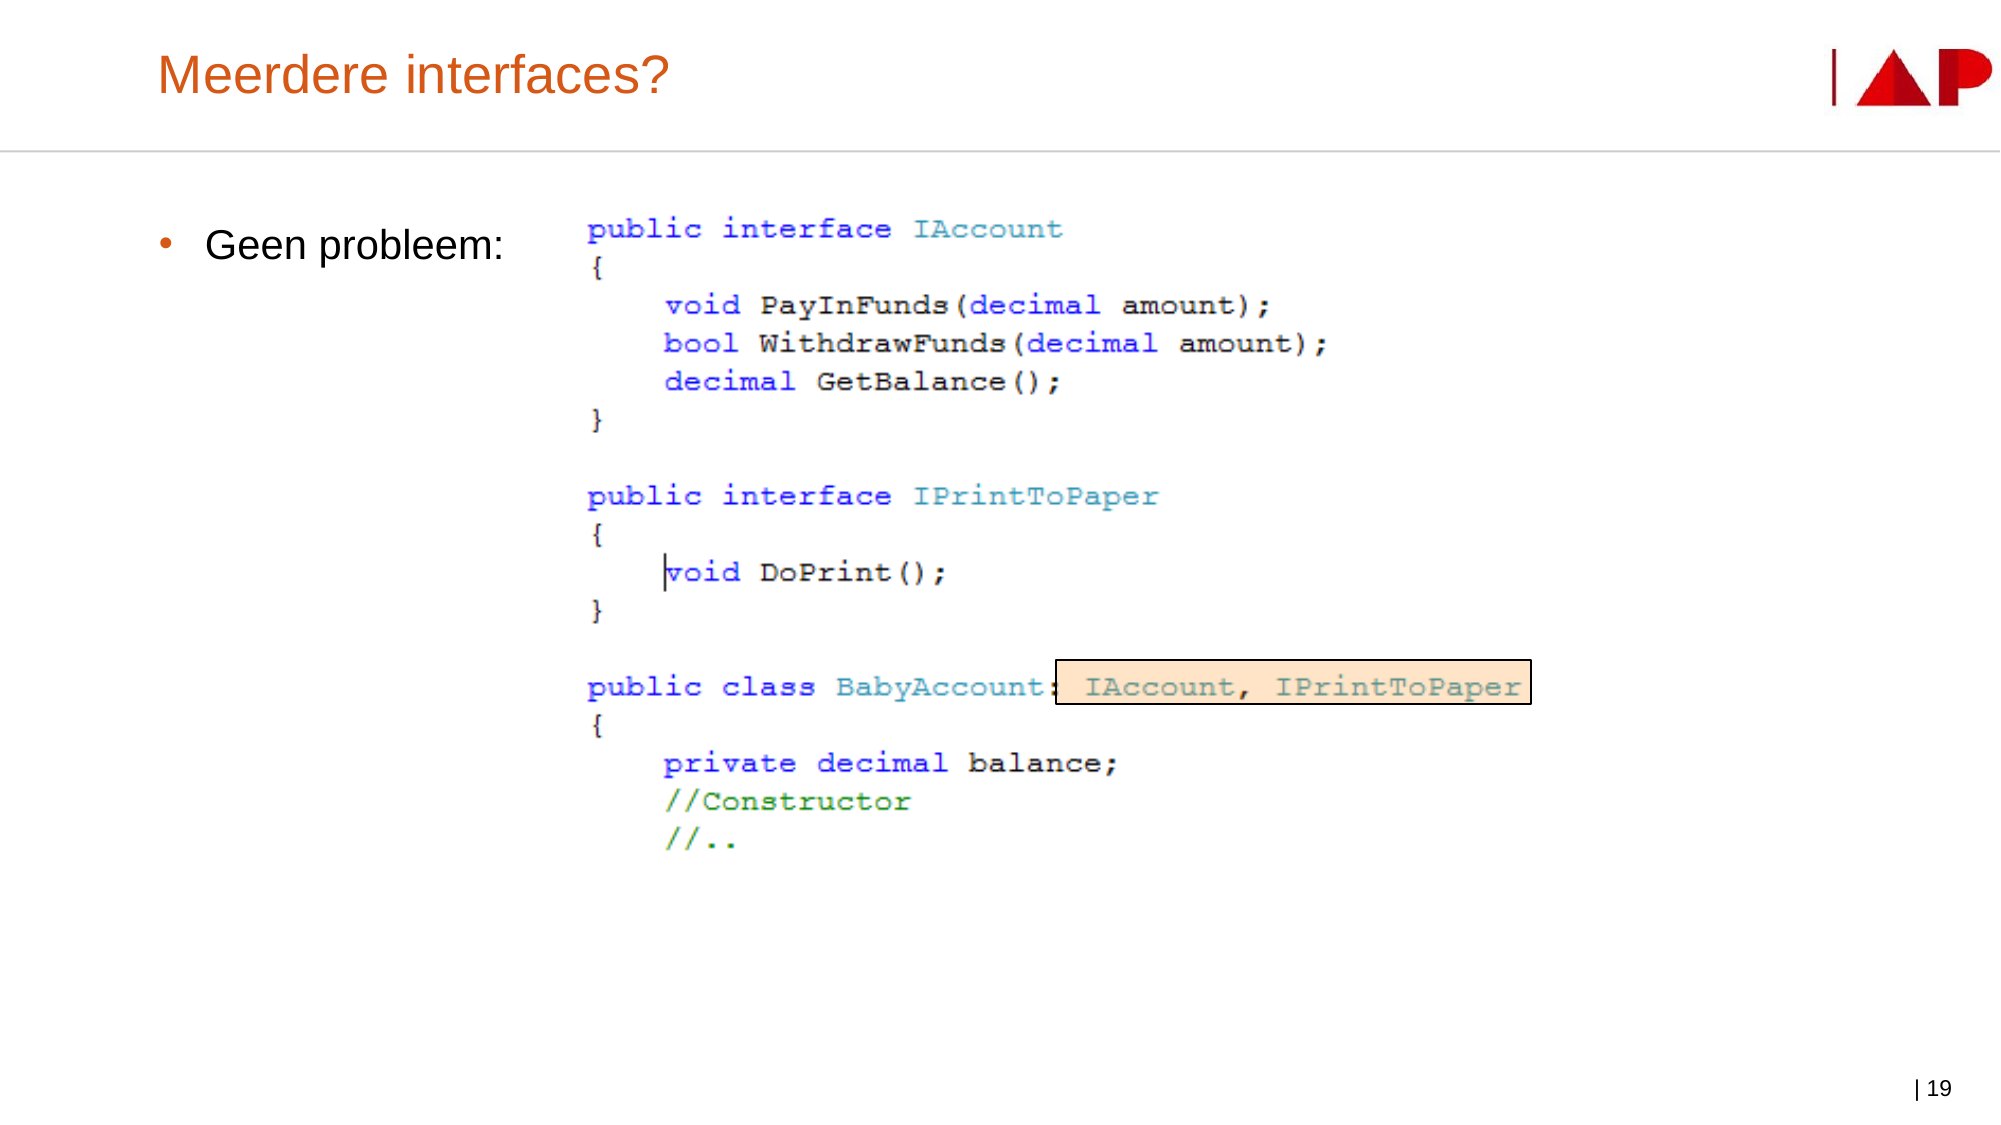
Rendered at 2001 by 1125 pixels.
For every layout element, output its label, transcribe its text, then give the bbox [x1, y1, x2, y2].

picture [564, 204, 1569, 857]
title Meerdere interfaces? [157, 0, 1843, 152]
list Geen probleem: [157, 217, 1955, 1023]
slide_number | 19 [1425, 1061, 1953, 1113]
picture [1843, 10, 2000, 142]
